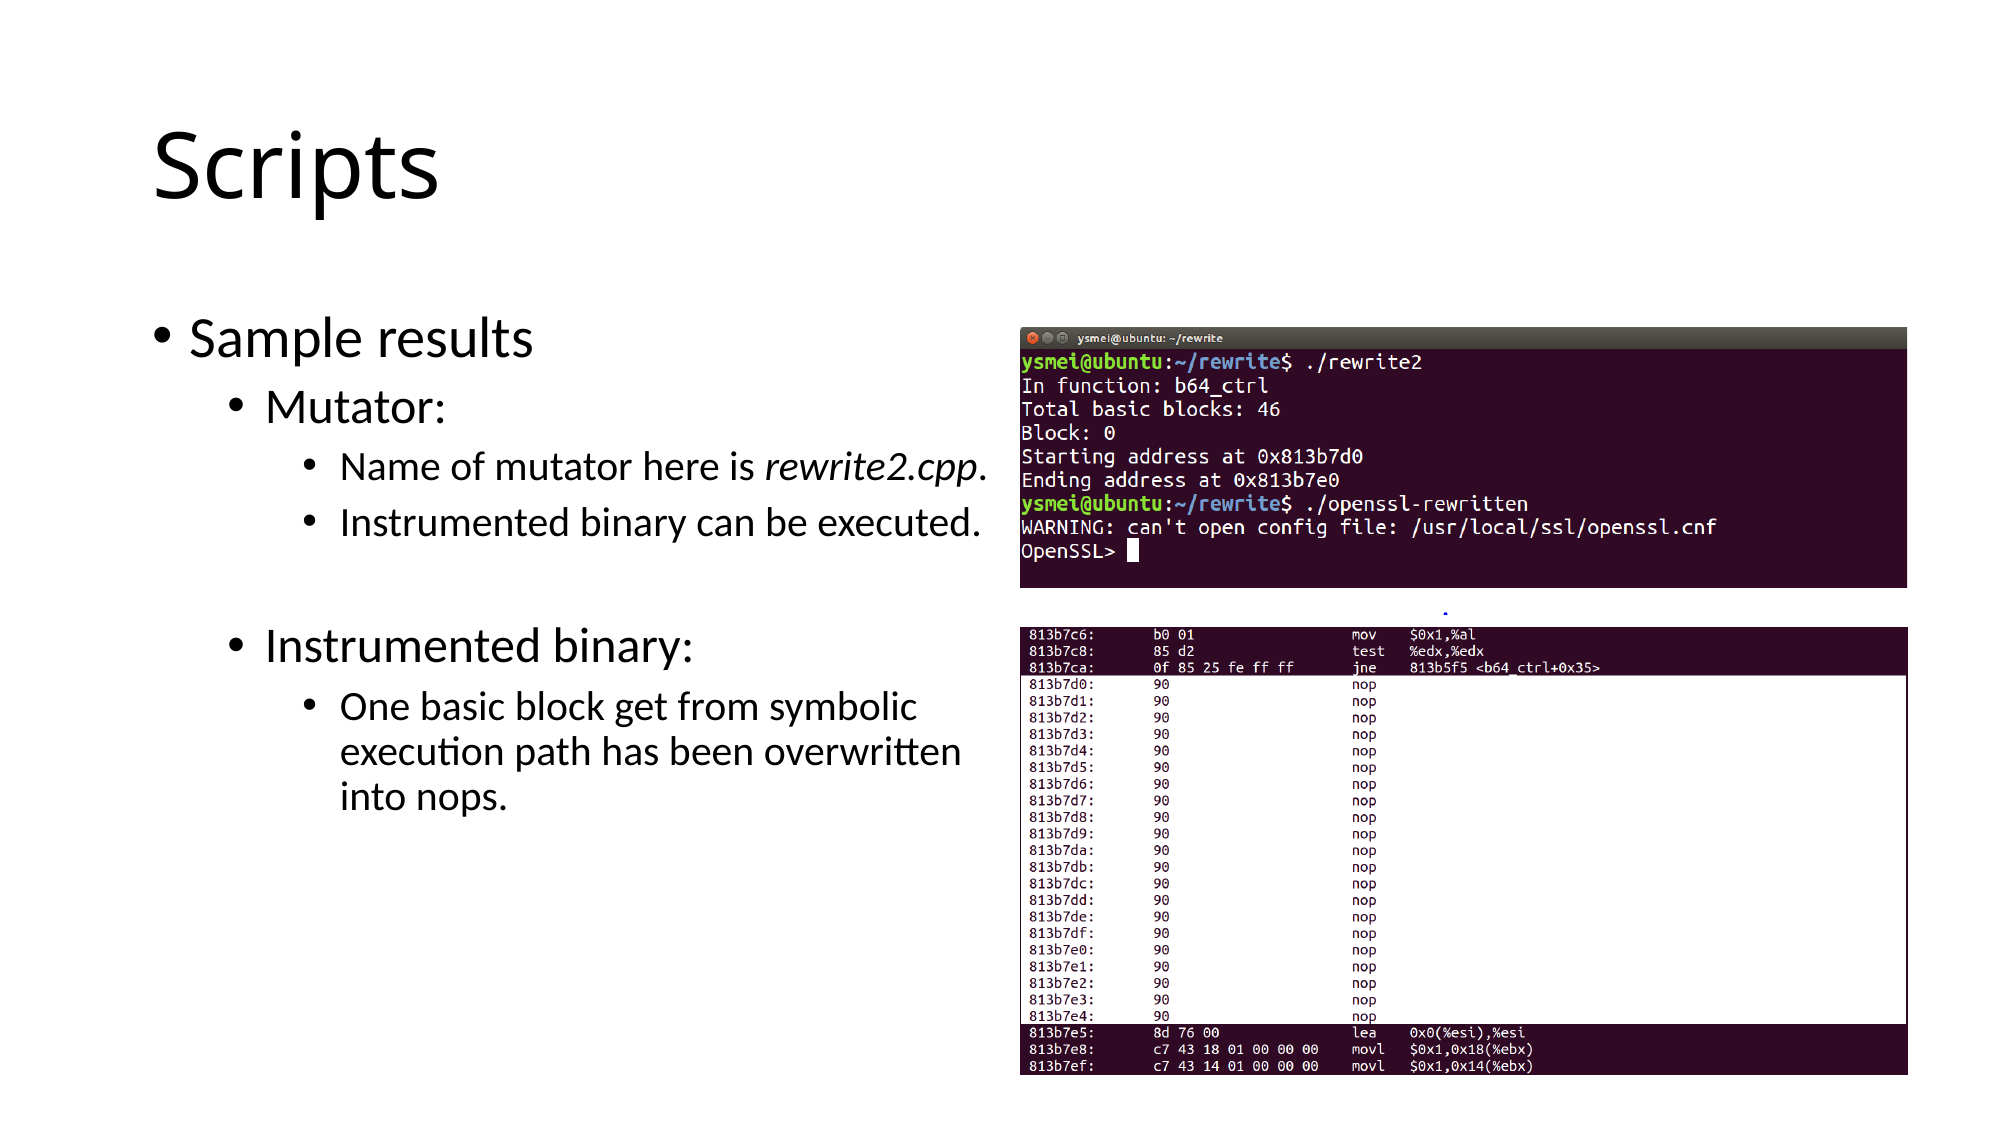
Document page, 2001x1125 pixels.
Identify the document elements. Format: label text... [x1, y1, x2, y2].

list Sample results Mutator: Name of mutator here is rewrite2.cpp. Instrumented binary can be executed. Instrumented binary: One basic block get from symbolic execution path has been overwritten into nops. [137, 299, 1008, 1014]
picture [1020, 327, 1908, 615]
picture [1020, 627, 1908, 1075]
title Scripts [137, 59, 1863, 278]
